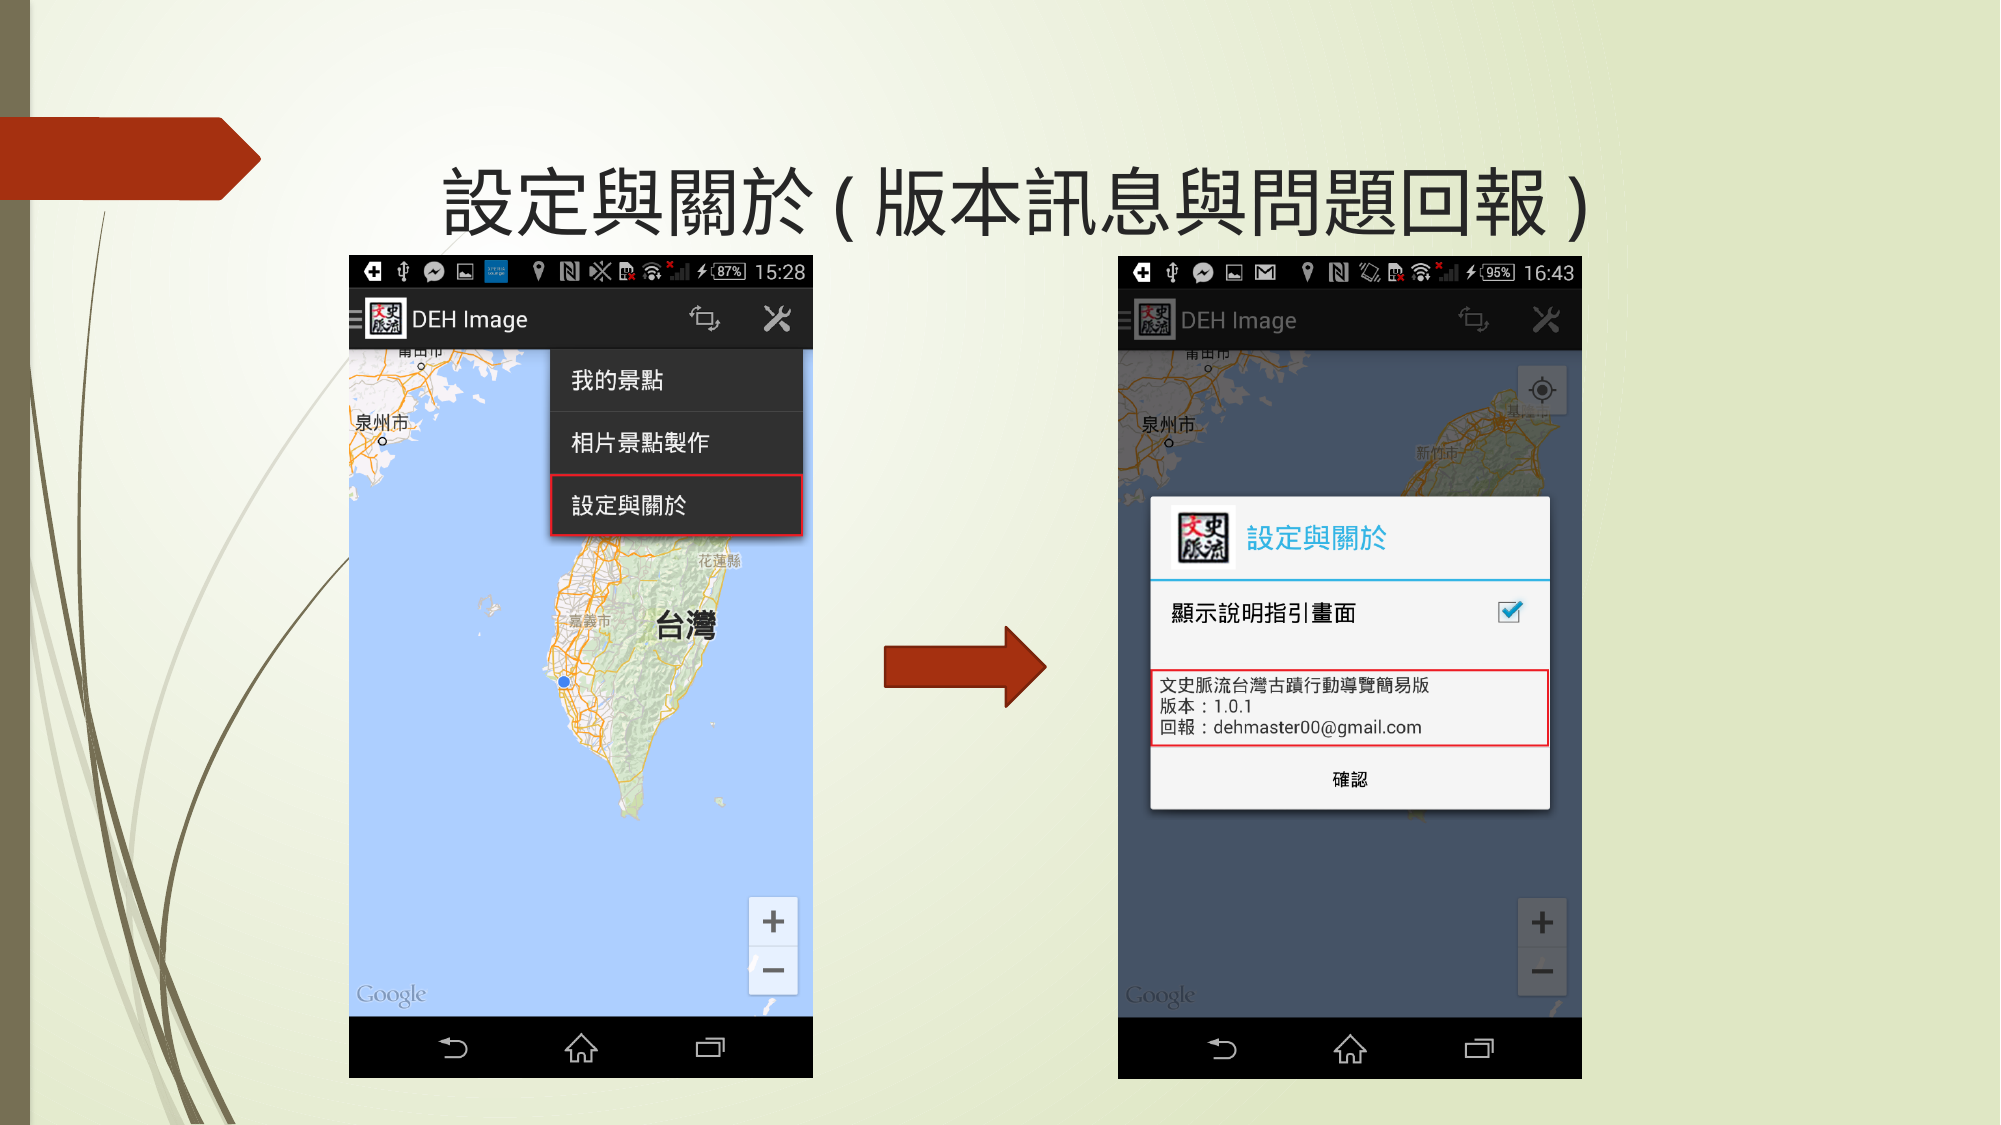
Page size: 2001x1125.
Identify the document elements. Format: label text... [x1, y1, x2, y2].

title 設定與關於(版本訊息與問題回報) [425, 102, 1888, 313]
text_box [883, 625, 1047, 708]
picture [1118, 255, 1582, 1079]
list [349, 255, 813, 1079]
